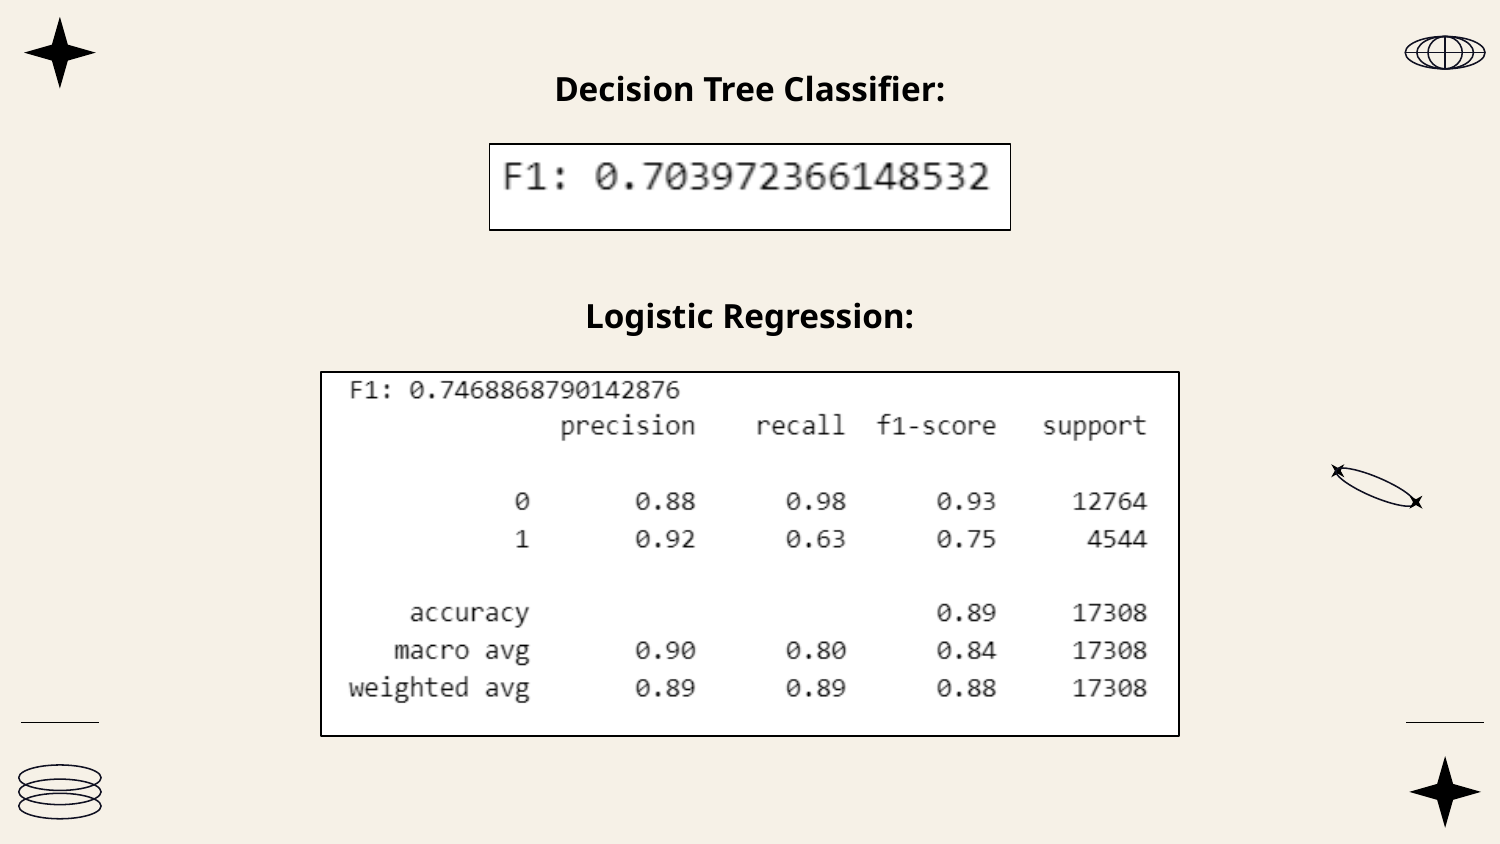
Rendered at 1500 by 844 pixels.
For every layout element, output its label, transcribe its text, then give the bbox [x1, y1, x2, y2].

text_box Decision Tree Classifier: [468, 52, 1032, 123]
text_box Logistic Regression: [468, 280, 1032, 351]
picture [321, 372, 1179, 736]
picture [490, 144, 1010, 230]
